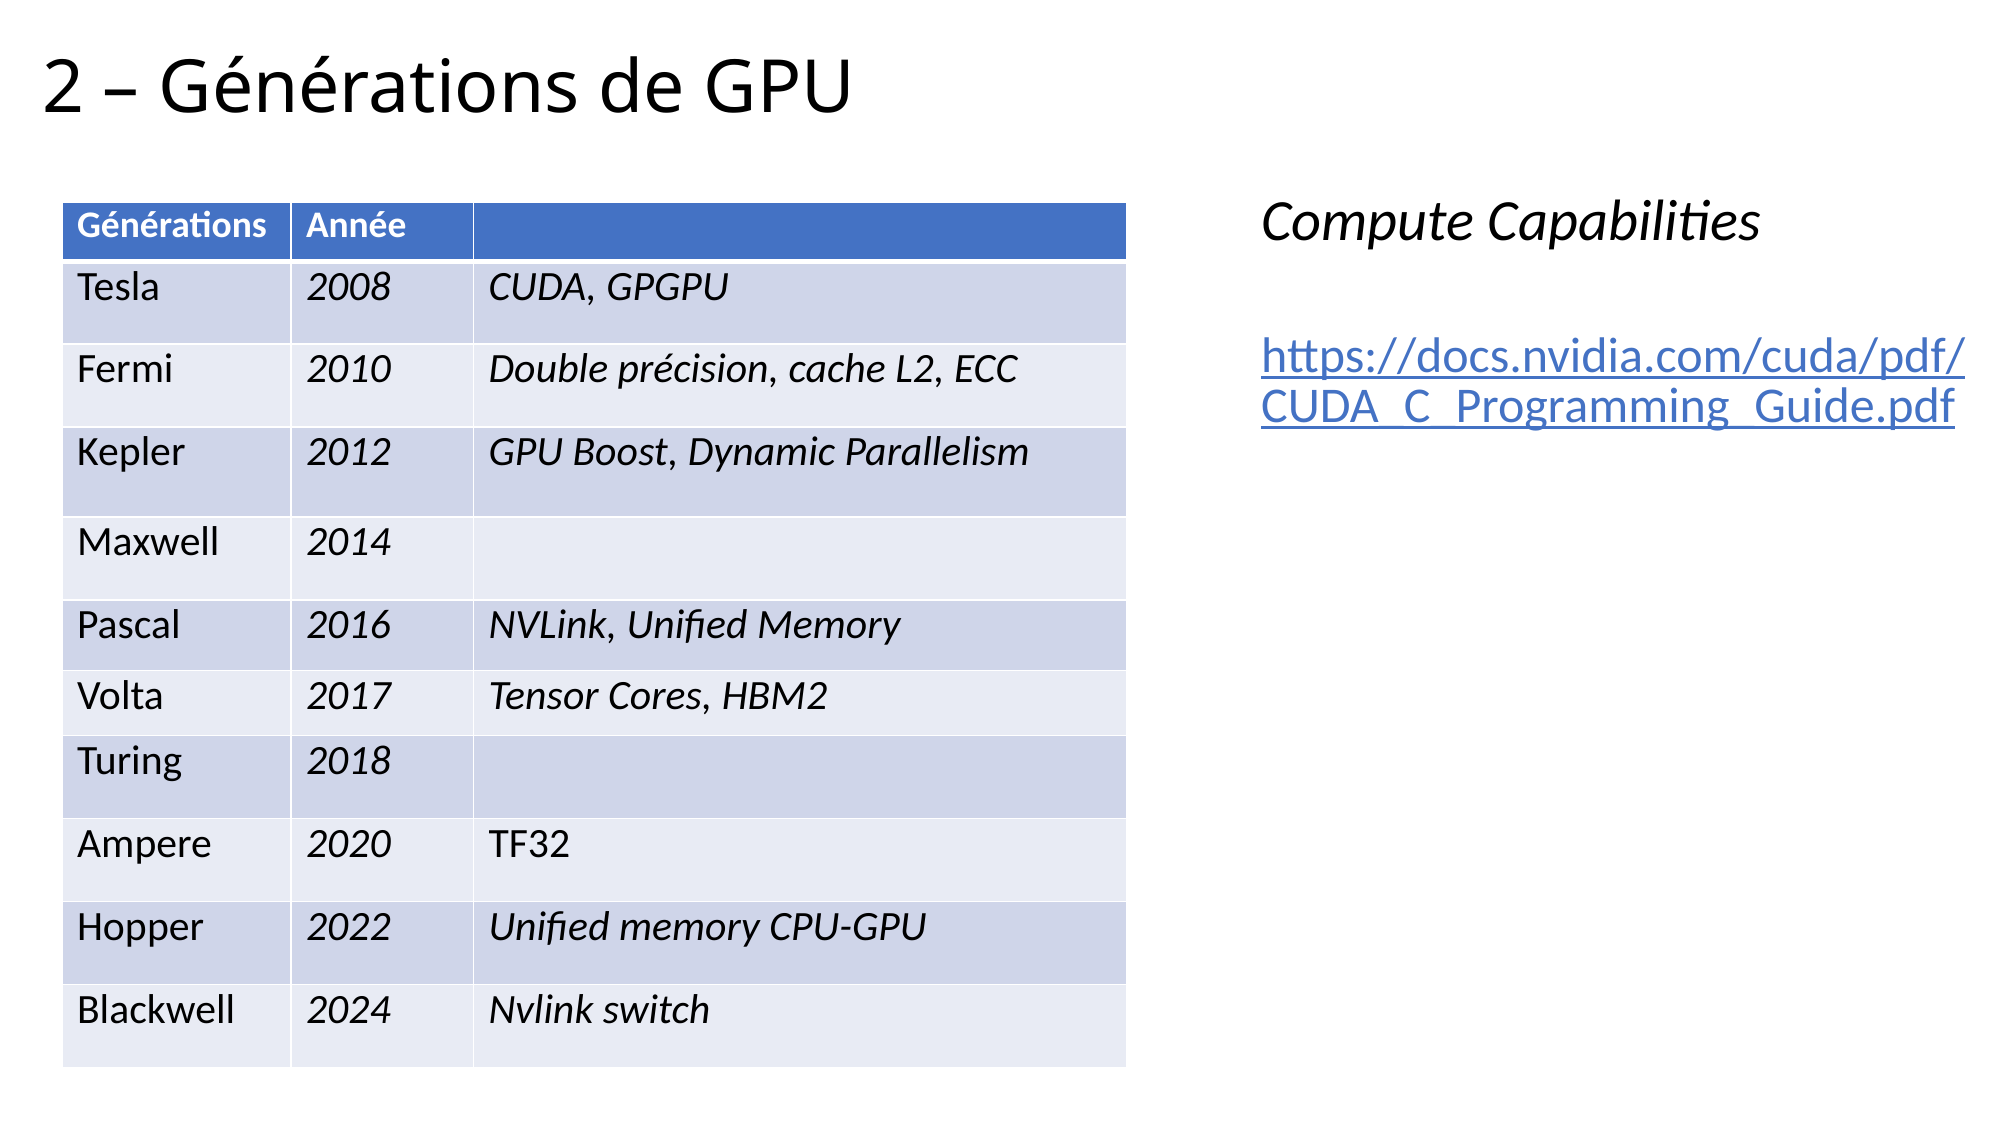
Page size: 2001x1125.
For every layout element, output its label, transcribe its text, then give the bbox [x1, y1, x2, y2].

table_cell 2020 [292, 819, 473, 901]
table_cell 2017 [292, 671, 473, 735]
table_cell 2022 [292, 902, 473, 984]
table_cell Fermi [63, 345, 290, 426]
table_cell Blackwell [63, 985, 290, 1067]
table_cell [474, 736, 1126, 818]
table_cell TF32 [474, 819, 1126, 901]
table_cell Unified memory CPU-GPU [474, 902, 1126, 984]
table_cell 2024 [292, 985, 473, 1067]
table_cell Hopper [63, 902, 290, 984]
table_cell Nvlink switch [474, 985, 1126, 1067]
text_box Compute Capabilities https://docs.nvidia.com/cuda/pdf/CUDA_C_Programming_Guide.pdf [1246, 175, 2000, 450]
table_cell Tesla [63, 264, 290, 343]
table_cell GPU Boost, Dynamic Parallelism [474, 428, 1126, 516]
table_header Générations [63, 203, 290, 259]
table_cell Maxwell [63, 518, 290, 599]
table_cell NVLink, Unified Memory [474, 601, 1126, 670]
table_cell 2012 [292, 428, 473, 516]
table_cell Pascal [63, 601, 290, 670]
table_header [474, 203, 1126, 259]
table_cell 2010 [292, 345, 473, 426]
table_cell Double précision, cache L2, ECC [474, 345, 1126, 426]
table_cell 2018 [292, 736, 473, 818]
table_cell Ampere [63, 819, 290, 901]
table_cell Turing [63, 736, 290, 818]
table_cell Tensor Cores, HBM2 [474, 671, 1126, 735]
table_cell 2014 [292, 518, 473, 599]
table_header Année [292, 203, 473, 259]
table_cell 2008 [292, 264, 473, 343]
table_cell Volta [63, 671, 290, 735]
title 2 – Générations de GPU [27, 37, 875, 137]
table_cell [474, 518, 1126, 599]
table_cell Kepler [63, 428, 290, 516]
table_cell 2016 [292, 601, 473, 670]
table_cell CUDA, GPGPU [474, 264, 1126, 343]
